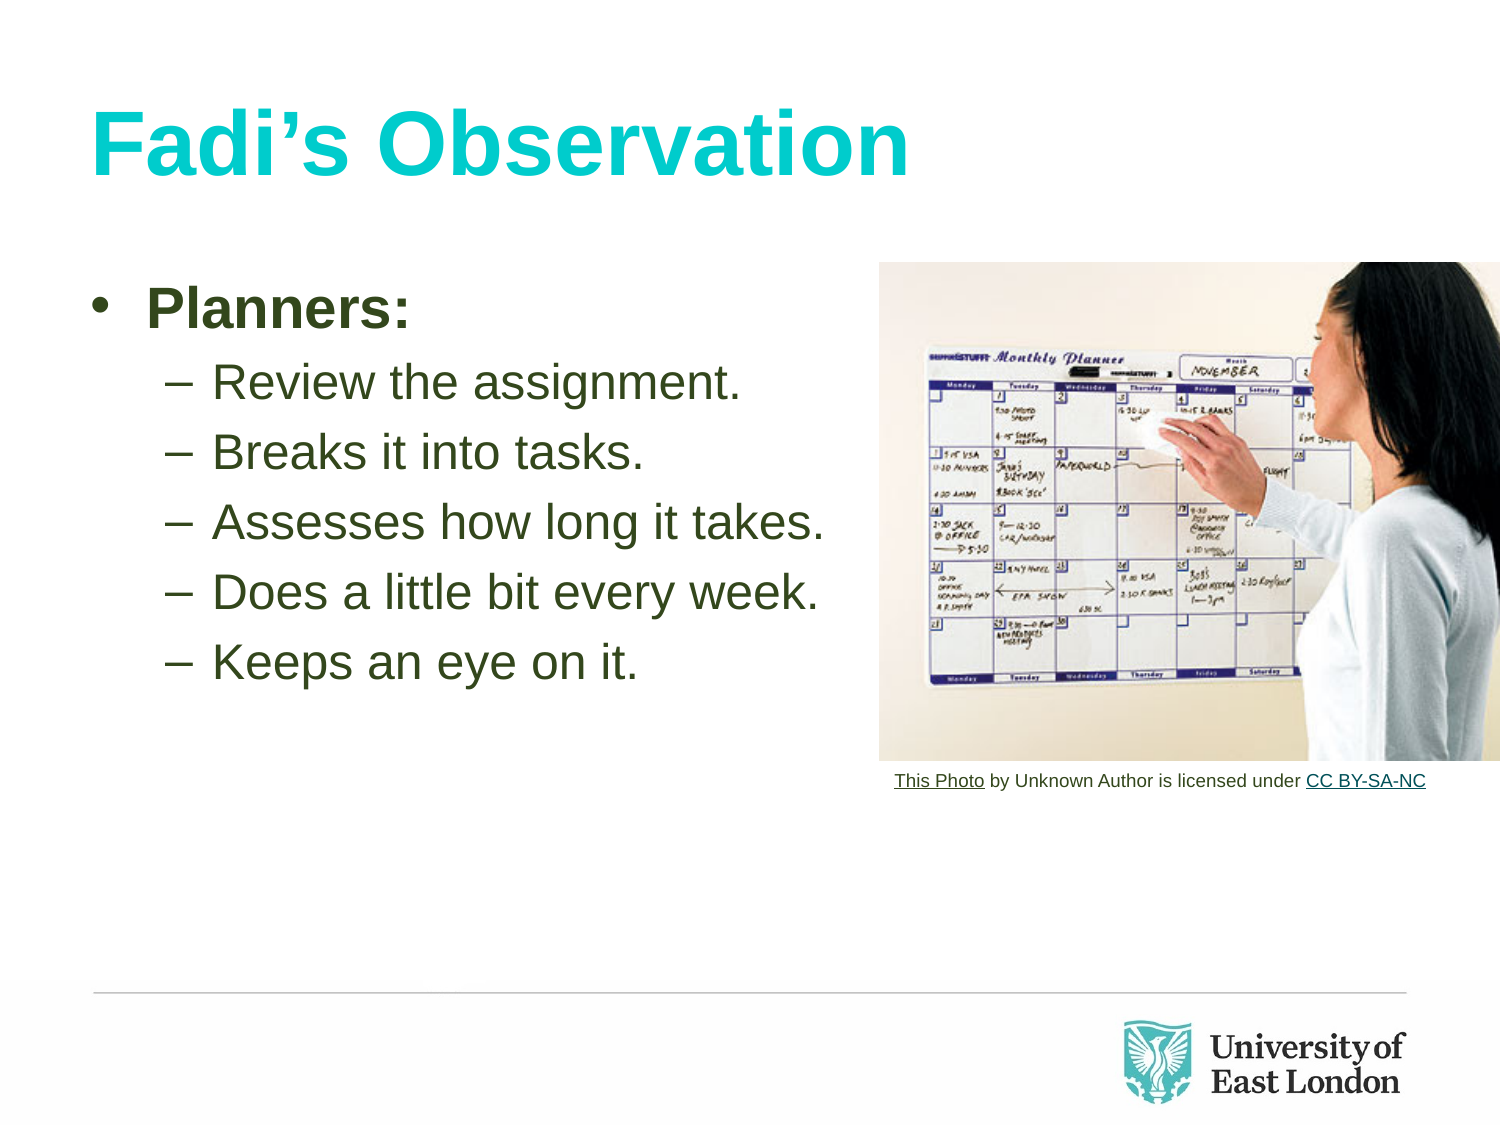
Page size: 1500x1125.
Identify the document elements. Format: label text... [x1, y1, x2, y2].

title Fadi’s Observation [75, 45, 1425, 233]
text_box This Photo by Unknown Author is licensed under CC BY-SA-NC [879, 768, 1500, 799]
list Planners: Review the assignment. Breaks it into tasks. Assesses how long it takes. Does a little bit every week. Keeps an eye on it. [75, 262, 892, 1005]
picture [879, 262, 1500, 762]
picture [0, 980, 1500, 1125]
